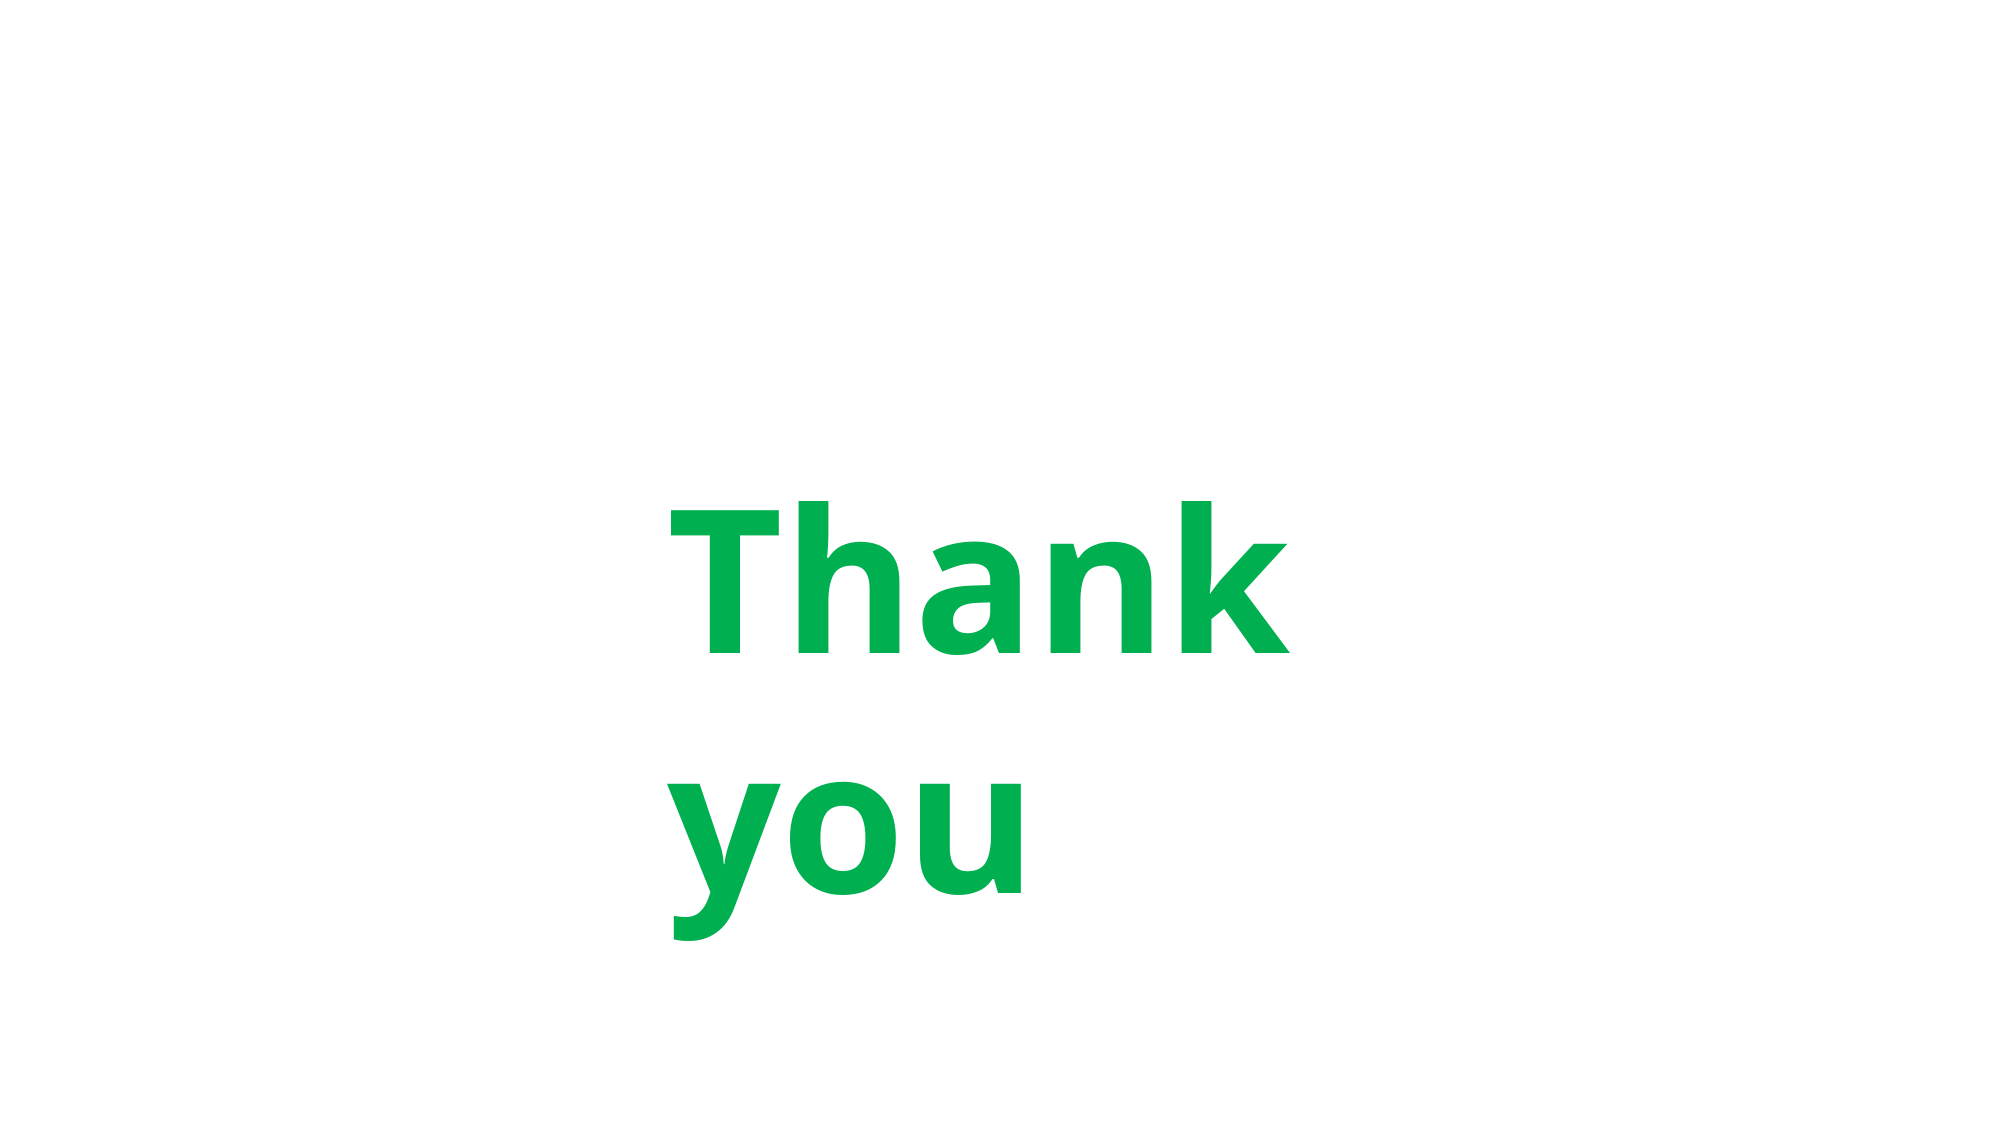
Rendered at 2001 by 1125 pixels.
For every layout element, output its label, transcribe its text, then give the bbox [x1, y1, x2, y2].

text_box Thank you [653, 446, 1488, 941]
